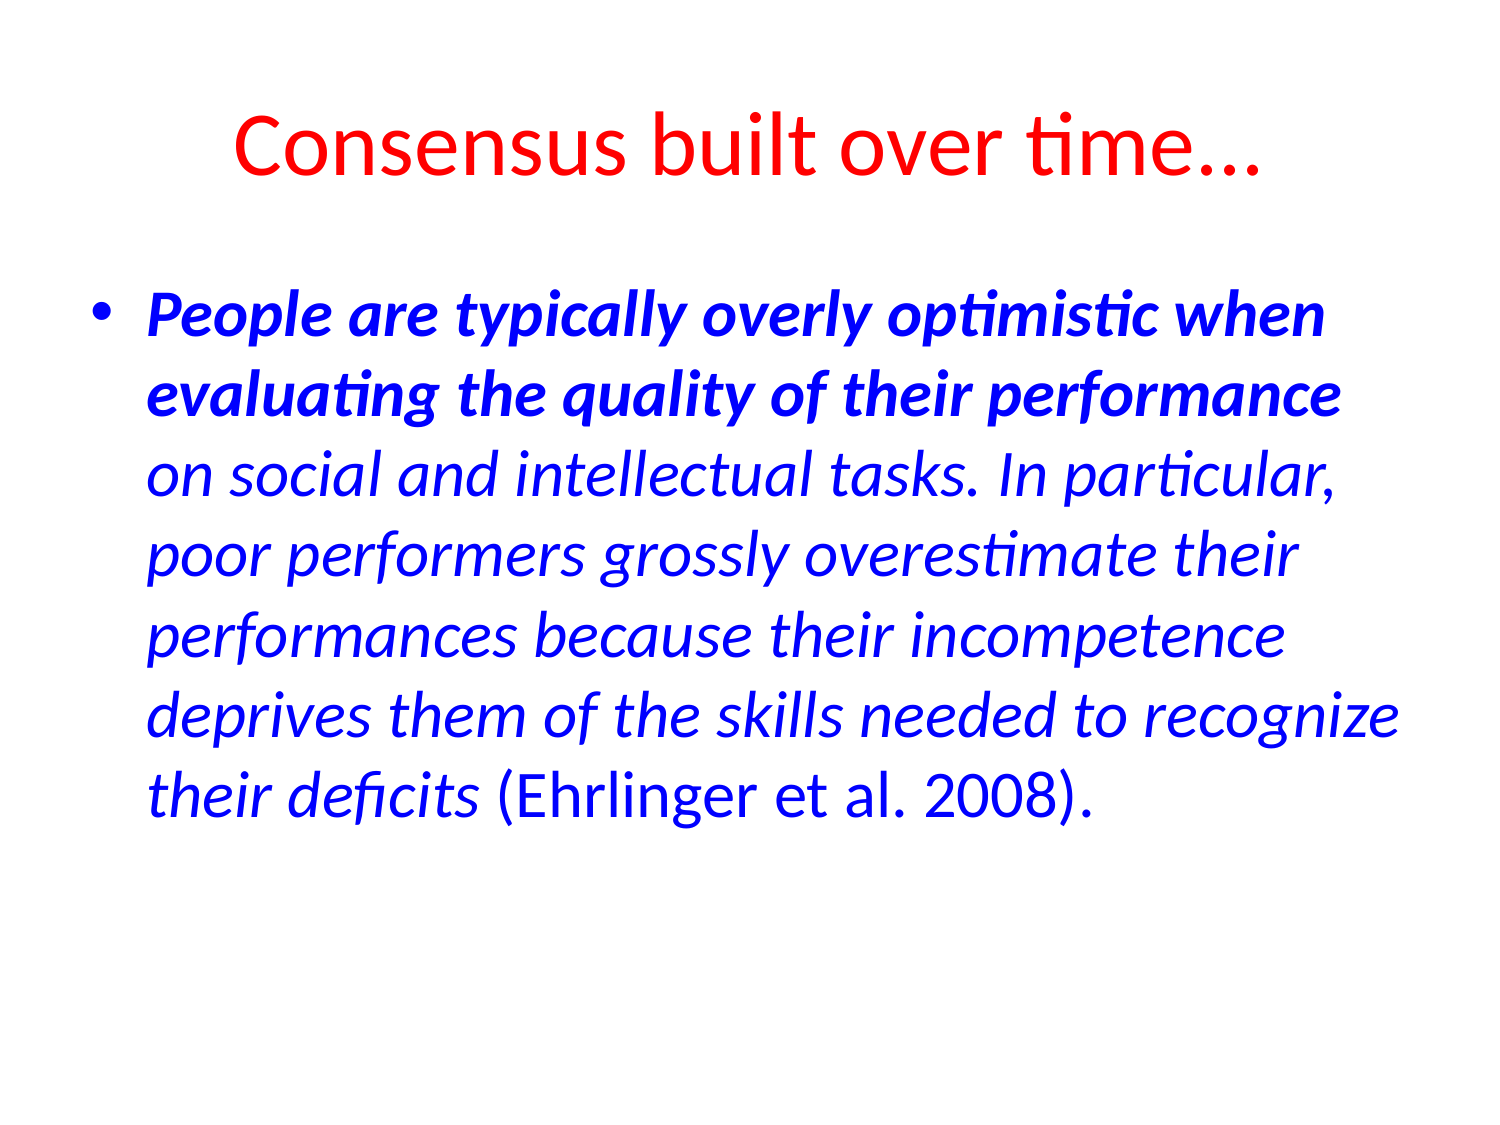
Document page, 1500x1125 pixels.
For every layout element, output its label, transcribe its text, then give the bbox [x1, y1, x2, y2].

list People are typically overly optimistic when evaluating the quality of their performance on social and intellectual tasks. In particular, poor performers grossly overestimate their performances because their incompetence deprives them of the skills needed to recognize their deficits (Ehrlinger et al. 2008). [75, 262, 1425, 1005]
title Consensus built over time... [75, 45, 1425, 233]
